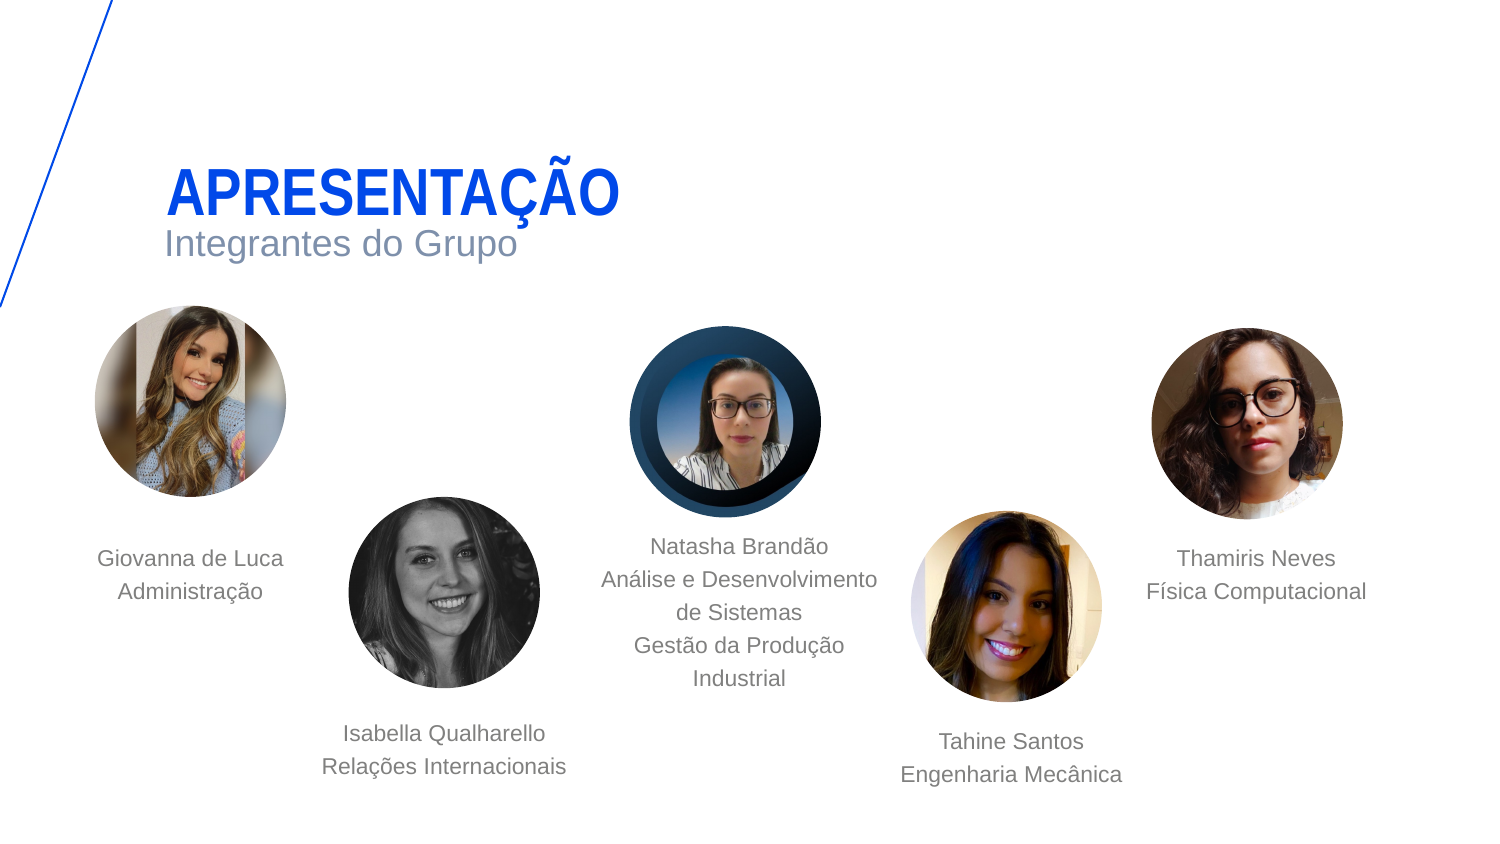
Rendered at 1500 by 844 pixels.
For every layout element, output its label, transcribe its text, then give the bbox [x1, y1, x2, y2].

picture [94, 305, 287, 498]
text_box Isabella Qualharello Relações Internacionais [307, 709, 581, 782]
text_box APRESENTAÇÃO [163, 155, 1352, 234]
text_box Giovanna de Luca Administração [53, 534, 328, 607]
picture [629, 325, 822, 518]
text_box Integrantes do Grupo [160, 220, 638, 268]
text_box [0, 0, 113, 308]
text_box Tahine Santos Engenharia Mecânica [874, 717, 1149, 791]
picture [910, 510, 1103, 703]
text_box Natasha Brandão Análise e Desenvolvimento de Sistemas Gestão da Produção Industrial [585, 522, 894, 694]
picture [1151, 327, 1344, 520]
picture [348, 496, 541, 689]
text_box Thamiris Neves Física Computacional [1119, 535, 1394, 608]
